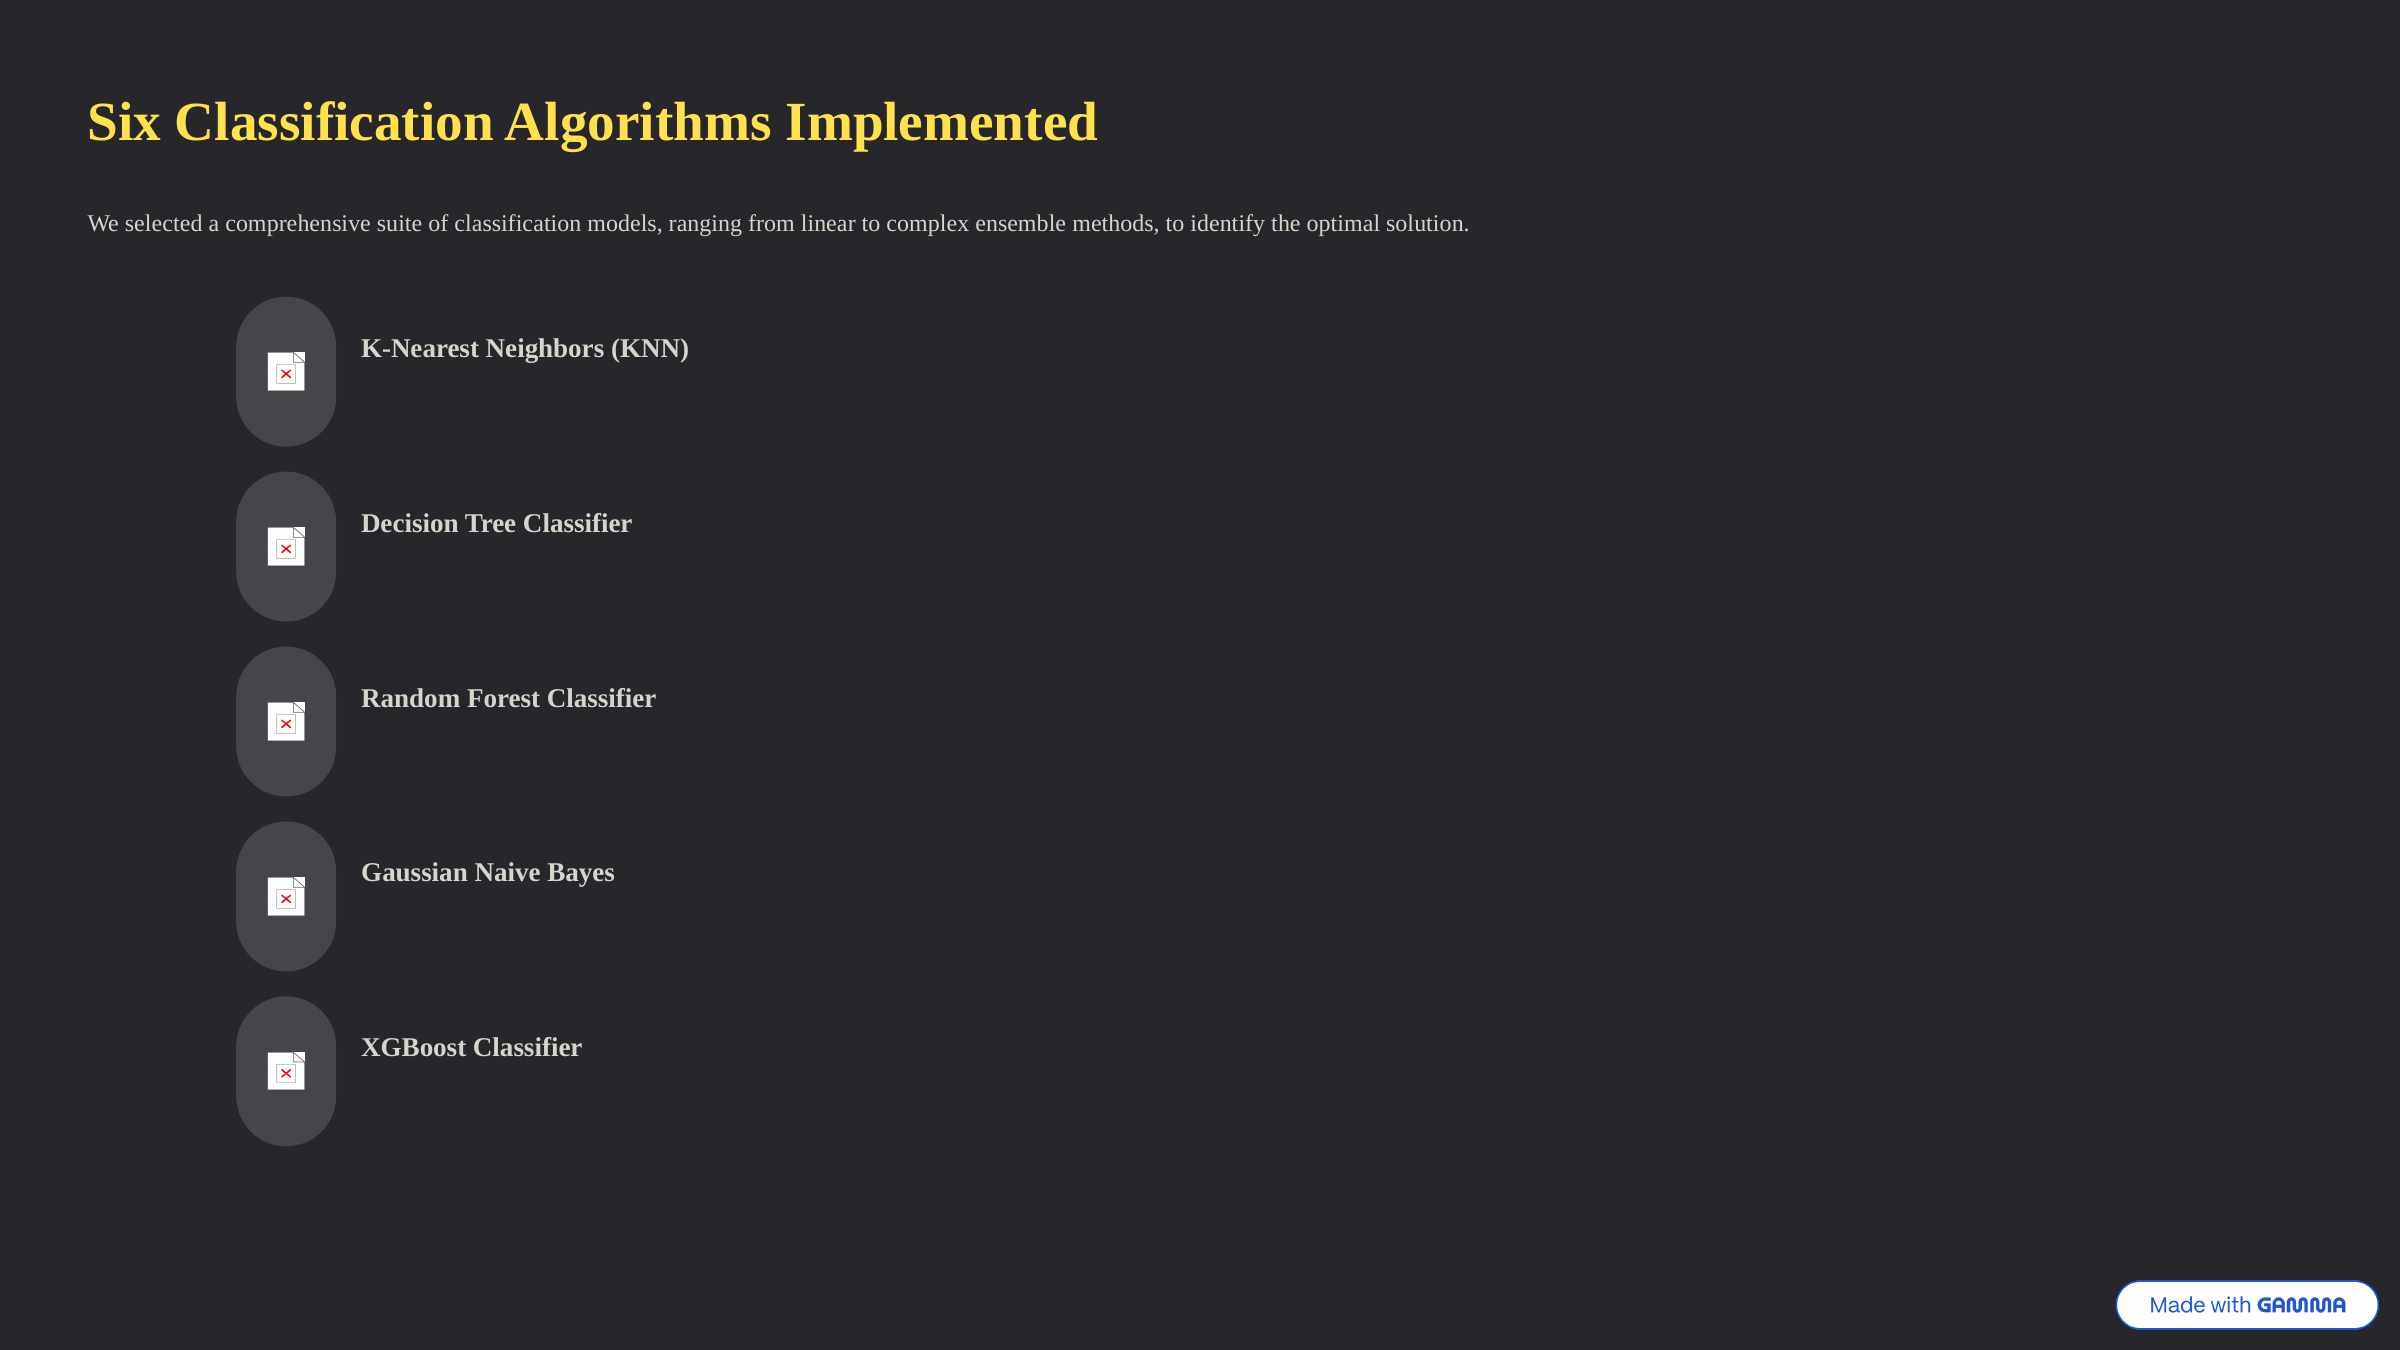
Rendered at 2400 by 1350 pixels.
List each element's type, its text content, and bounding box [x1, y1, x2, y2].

text_box Decision Tree Classifier [361, 496, 699, 532]
picture [2106, 1271, 2389, 1339]
picture [267, 352, 306, 391]
text_box [236, 471, 337, 622]
picture [267, 702, 306, 741]
text_box [236, 296, 337, 447]
text_box [236, 996, 337, 1147]
picture [267, 527, 306, 566]
text_box [236, 646, 337, 797]
text_box K-Nearest Neighbors (KNN) [361, 321, 753, 357]
text_box Six Classification Algorithms Implemented [87, 68, 1309, 139]
picture [267, 877, 306, 916]
text_box XGBoost Classifier [361, 1021, 639, 1056]
picture [267, 1052, 306, 1091]
text_box [236, 821, 337, 972]
text_box Gaussian Naive Bayes [361, 846, 680, 882]
text_box We selected a comprehensive suite of classification models, ranging from linear to complex ensemble methods, to identify the optimal solution. [87, 188, 2313, 229]
text_box Random Forest Classifier [361, 671, 725, 707]
